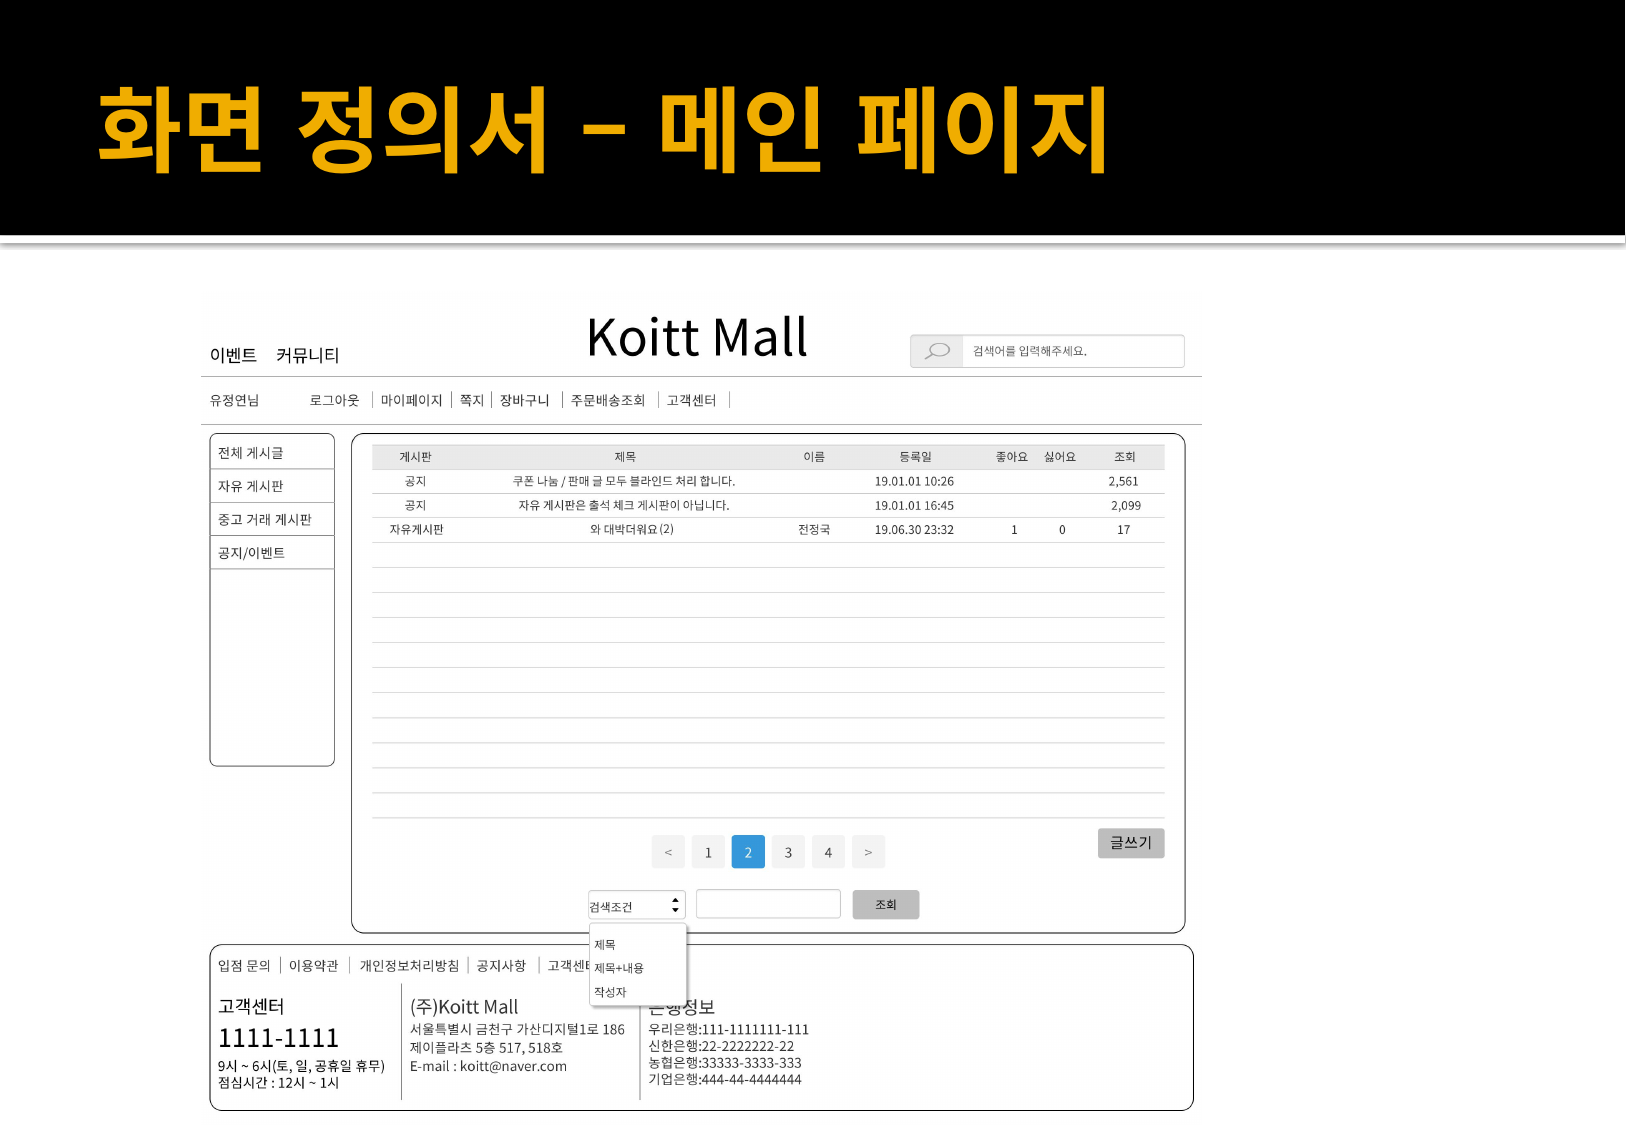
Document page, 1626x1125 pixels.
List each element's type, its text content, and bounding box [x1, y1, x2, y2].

title 화면 정의서 – 메인 페이지 [81, 24, 1544, 231]
picture [201, 291, 1202, 1125]
